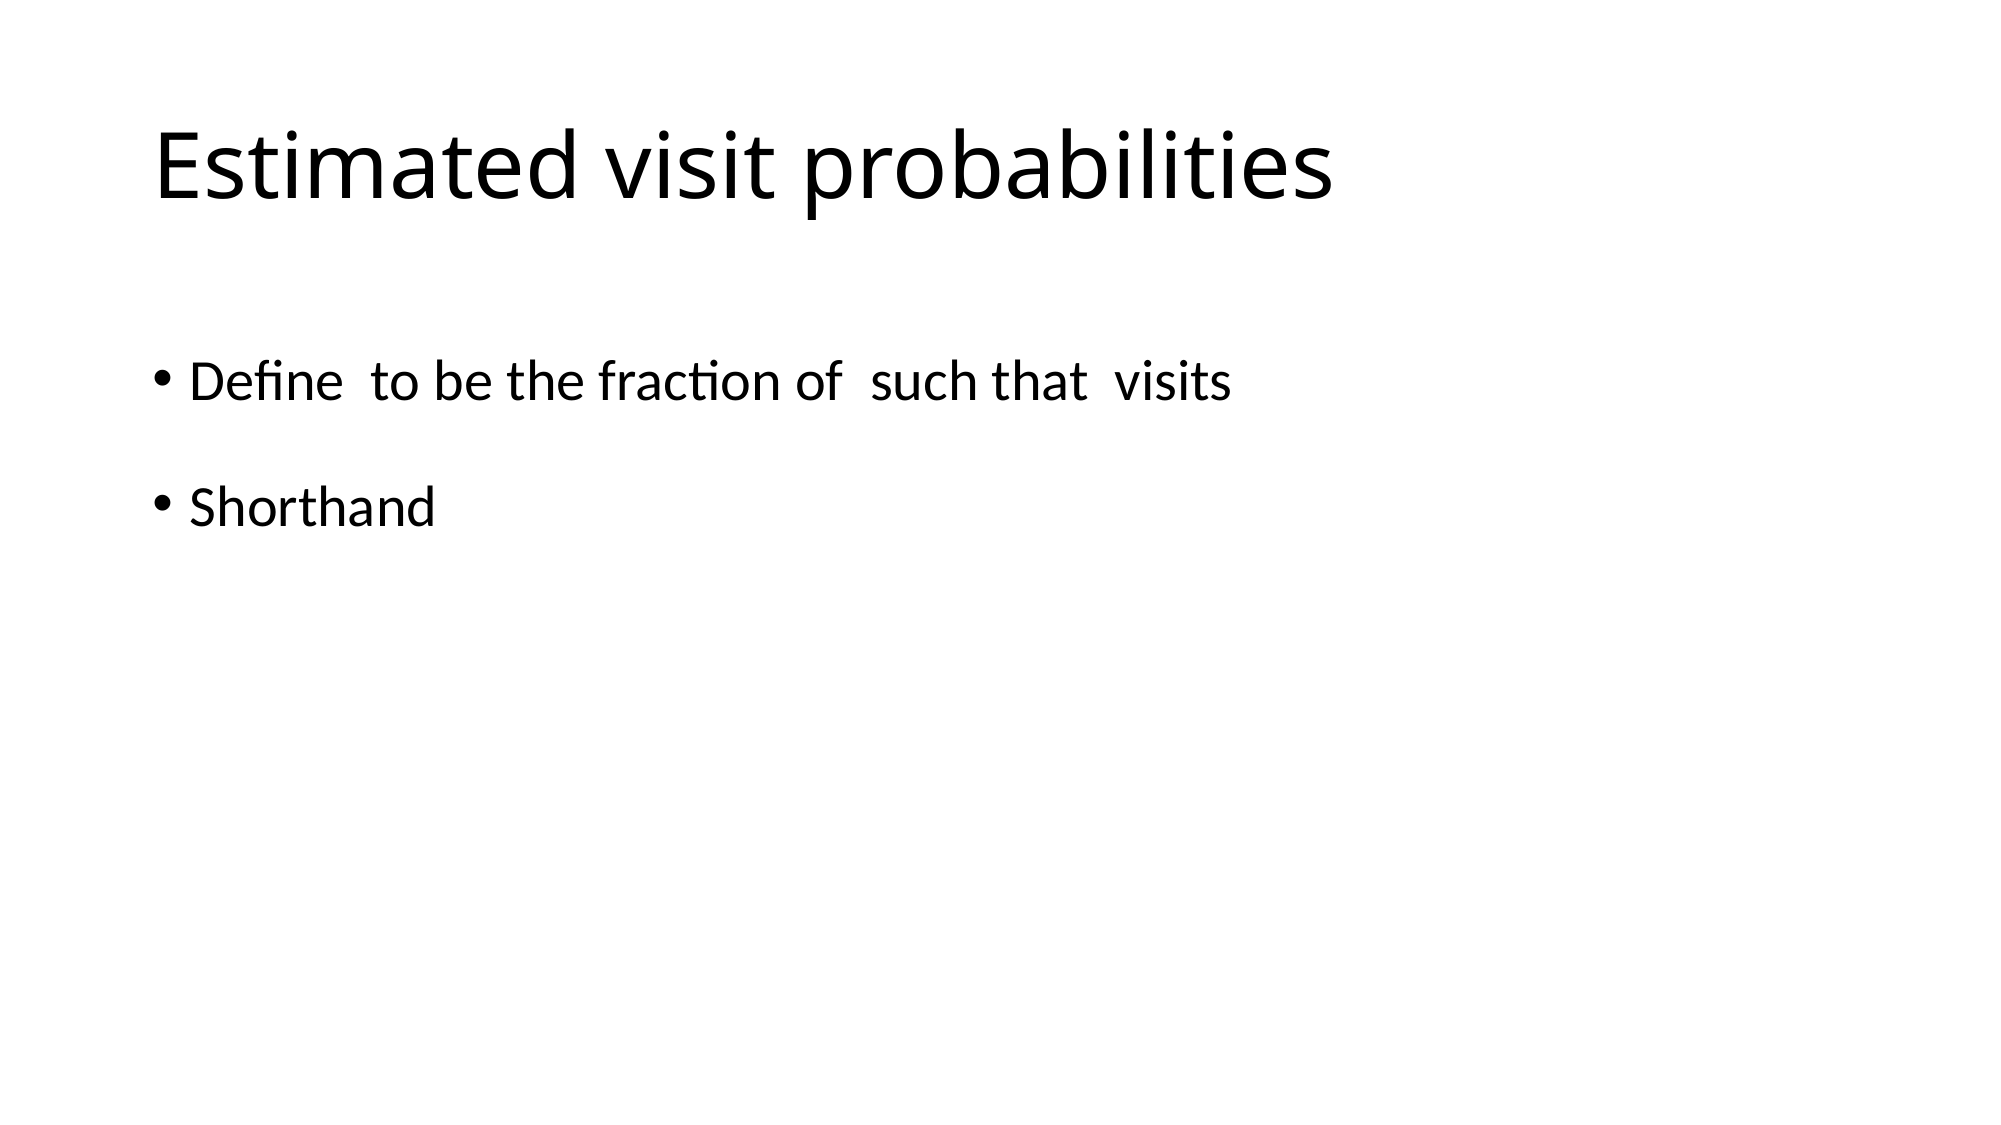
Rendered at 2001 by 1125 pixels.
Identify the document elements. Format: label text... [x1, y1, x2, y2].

title Estimated visit probabilities [137, 59, 1863, 278]
